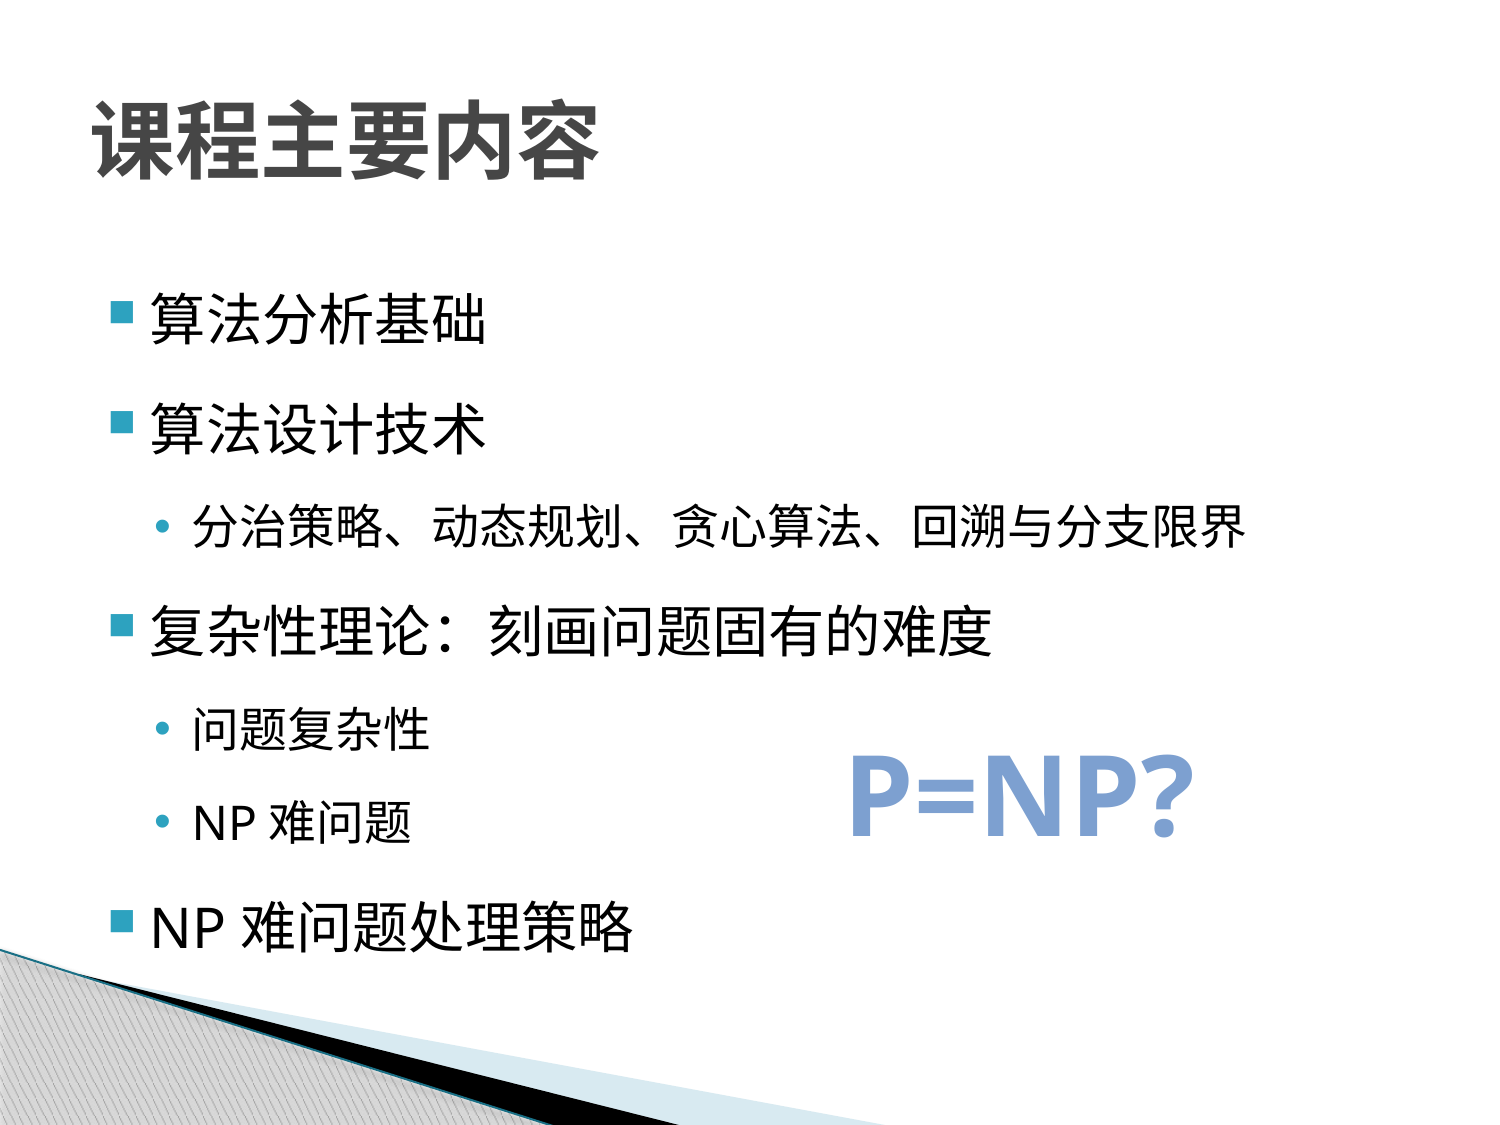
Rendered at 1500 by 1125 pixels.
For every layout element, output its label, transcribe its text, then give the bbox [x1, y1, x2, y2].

list 算法分析基础 算法设计技术 分治策略、动态规划、贪心算法、回溯与分支限界 复杂性理论：刻画问题固有的难度 问题复杂性 NP难问题 NP难问题处理策略 [75, 243, 1425, 986]
title 课程主要内容 [75, 45, 1425, 233]
text_box P=NP? [828, 715, 1210, 866]
